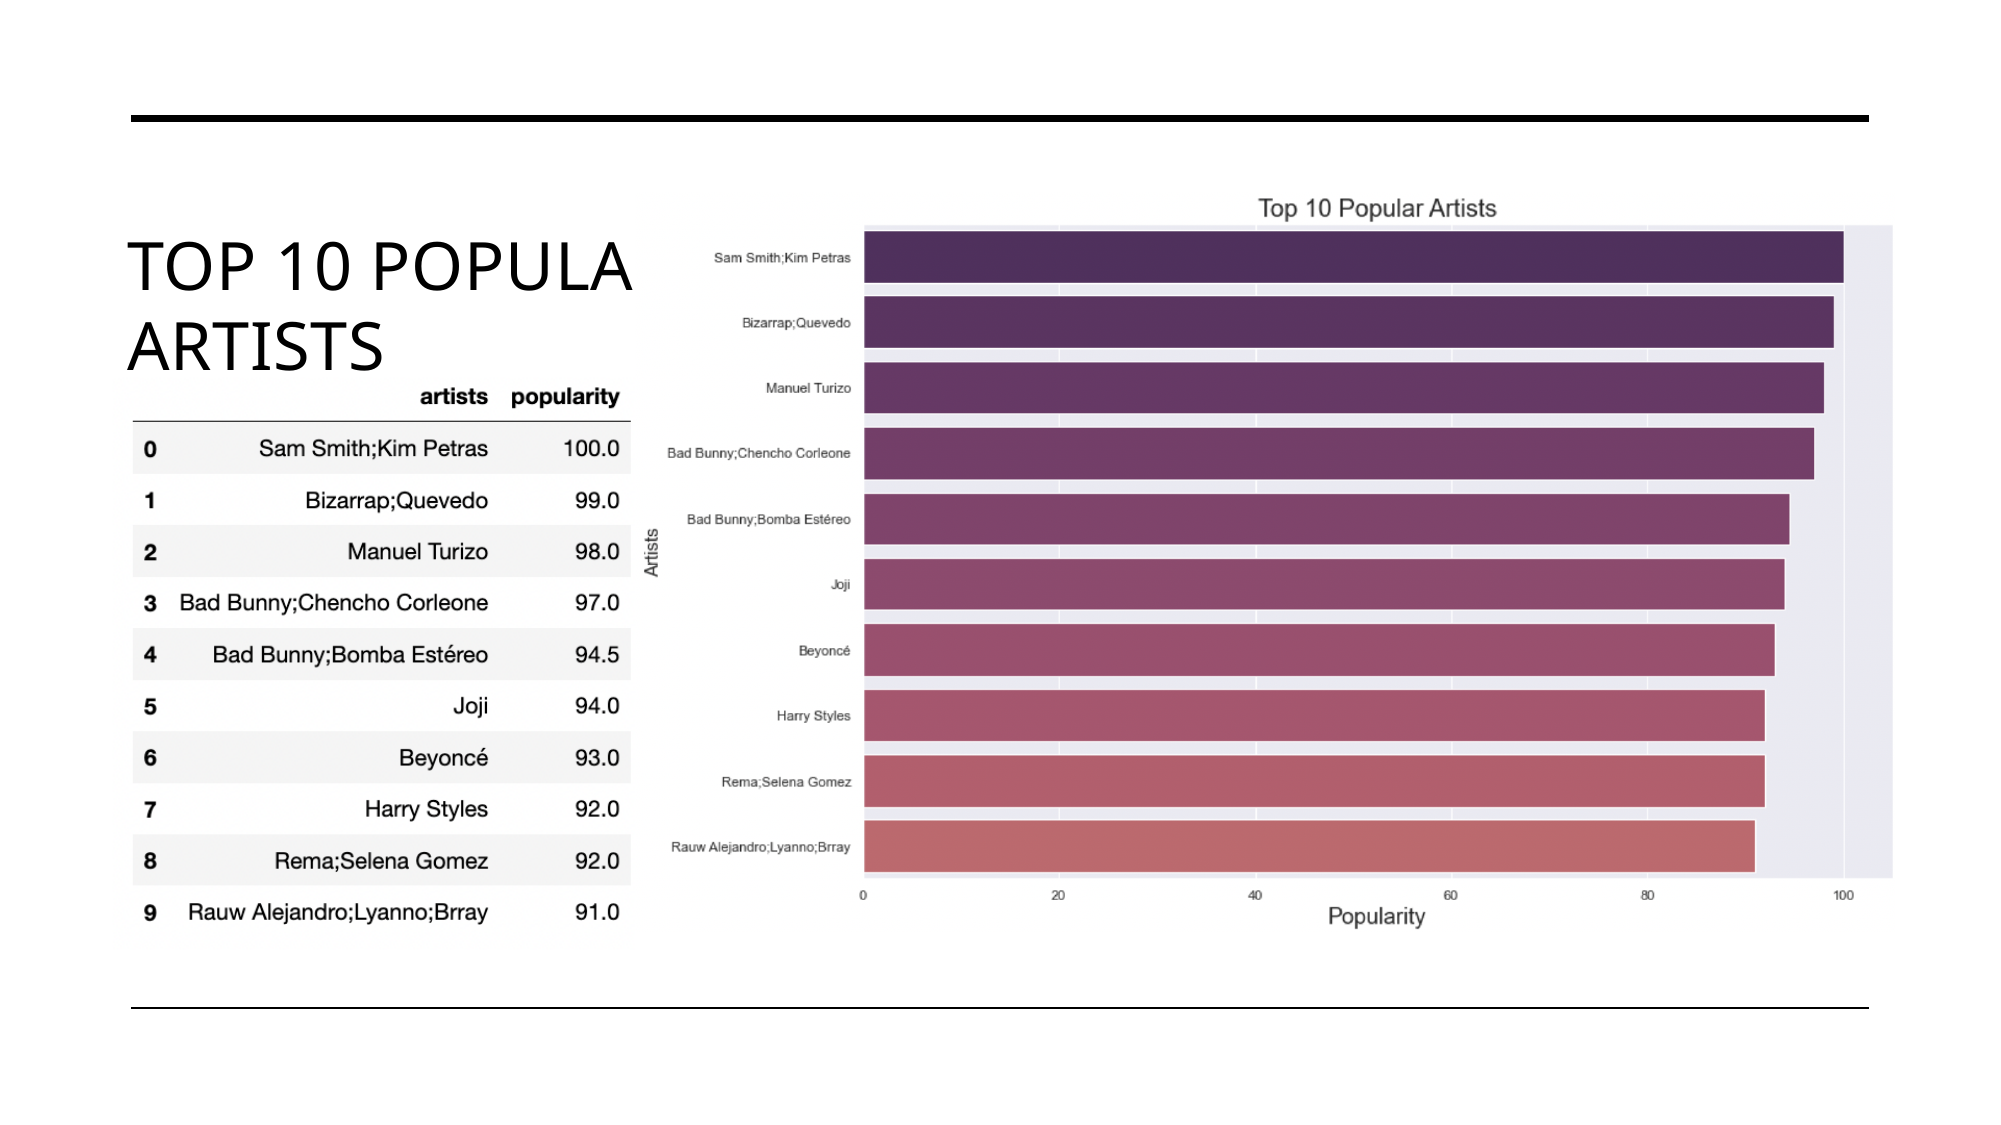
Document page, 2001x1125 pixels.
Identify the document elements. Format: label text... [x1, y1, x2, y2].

title Top 10 popular artists [112, 174, 786, 377]
picture [112, 192, 1895, 950]
